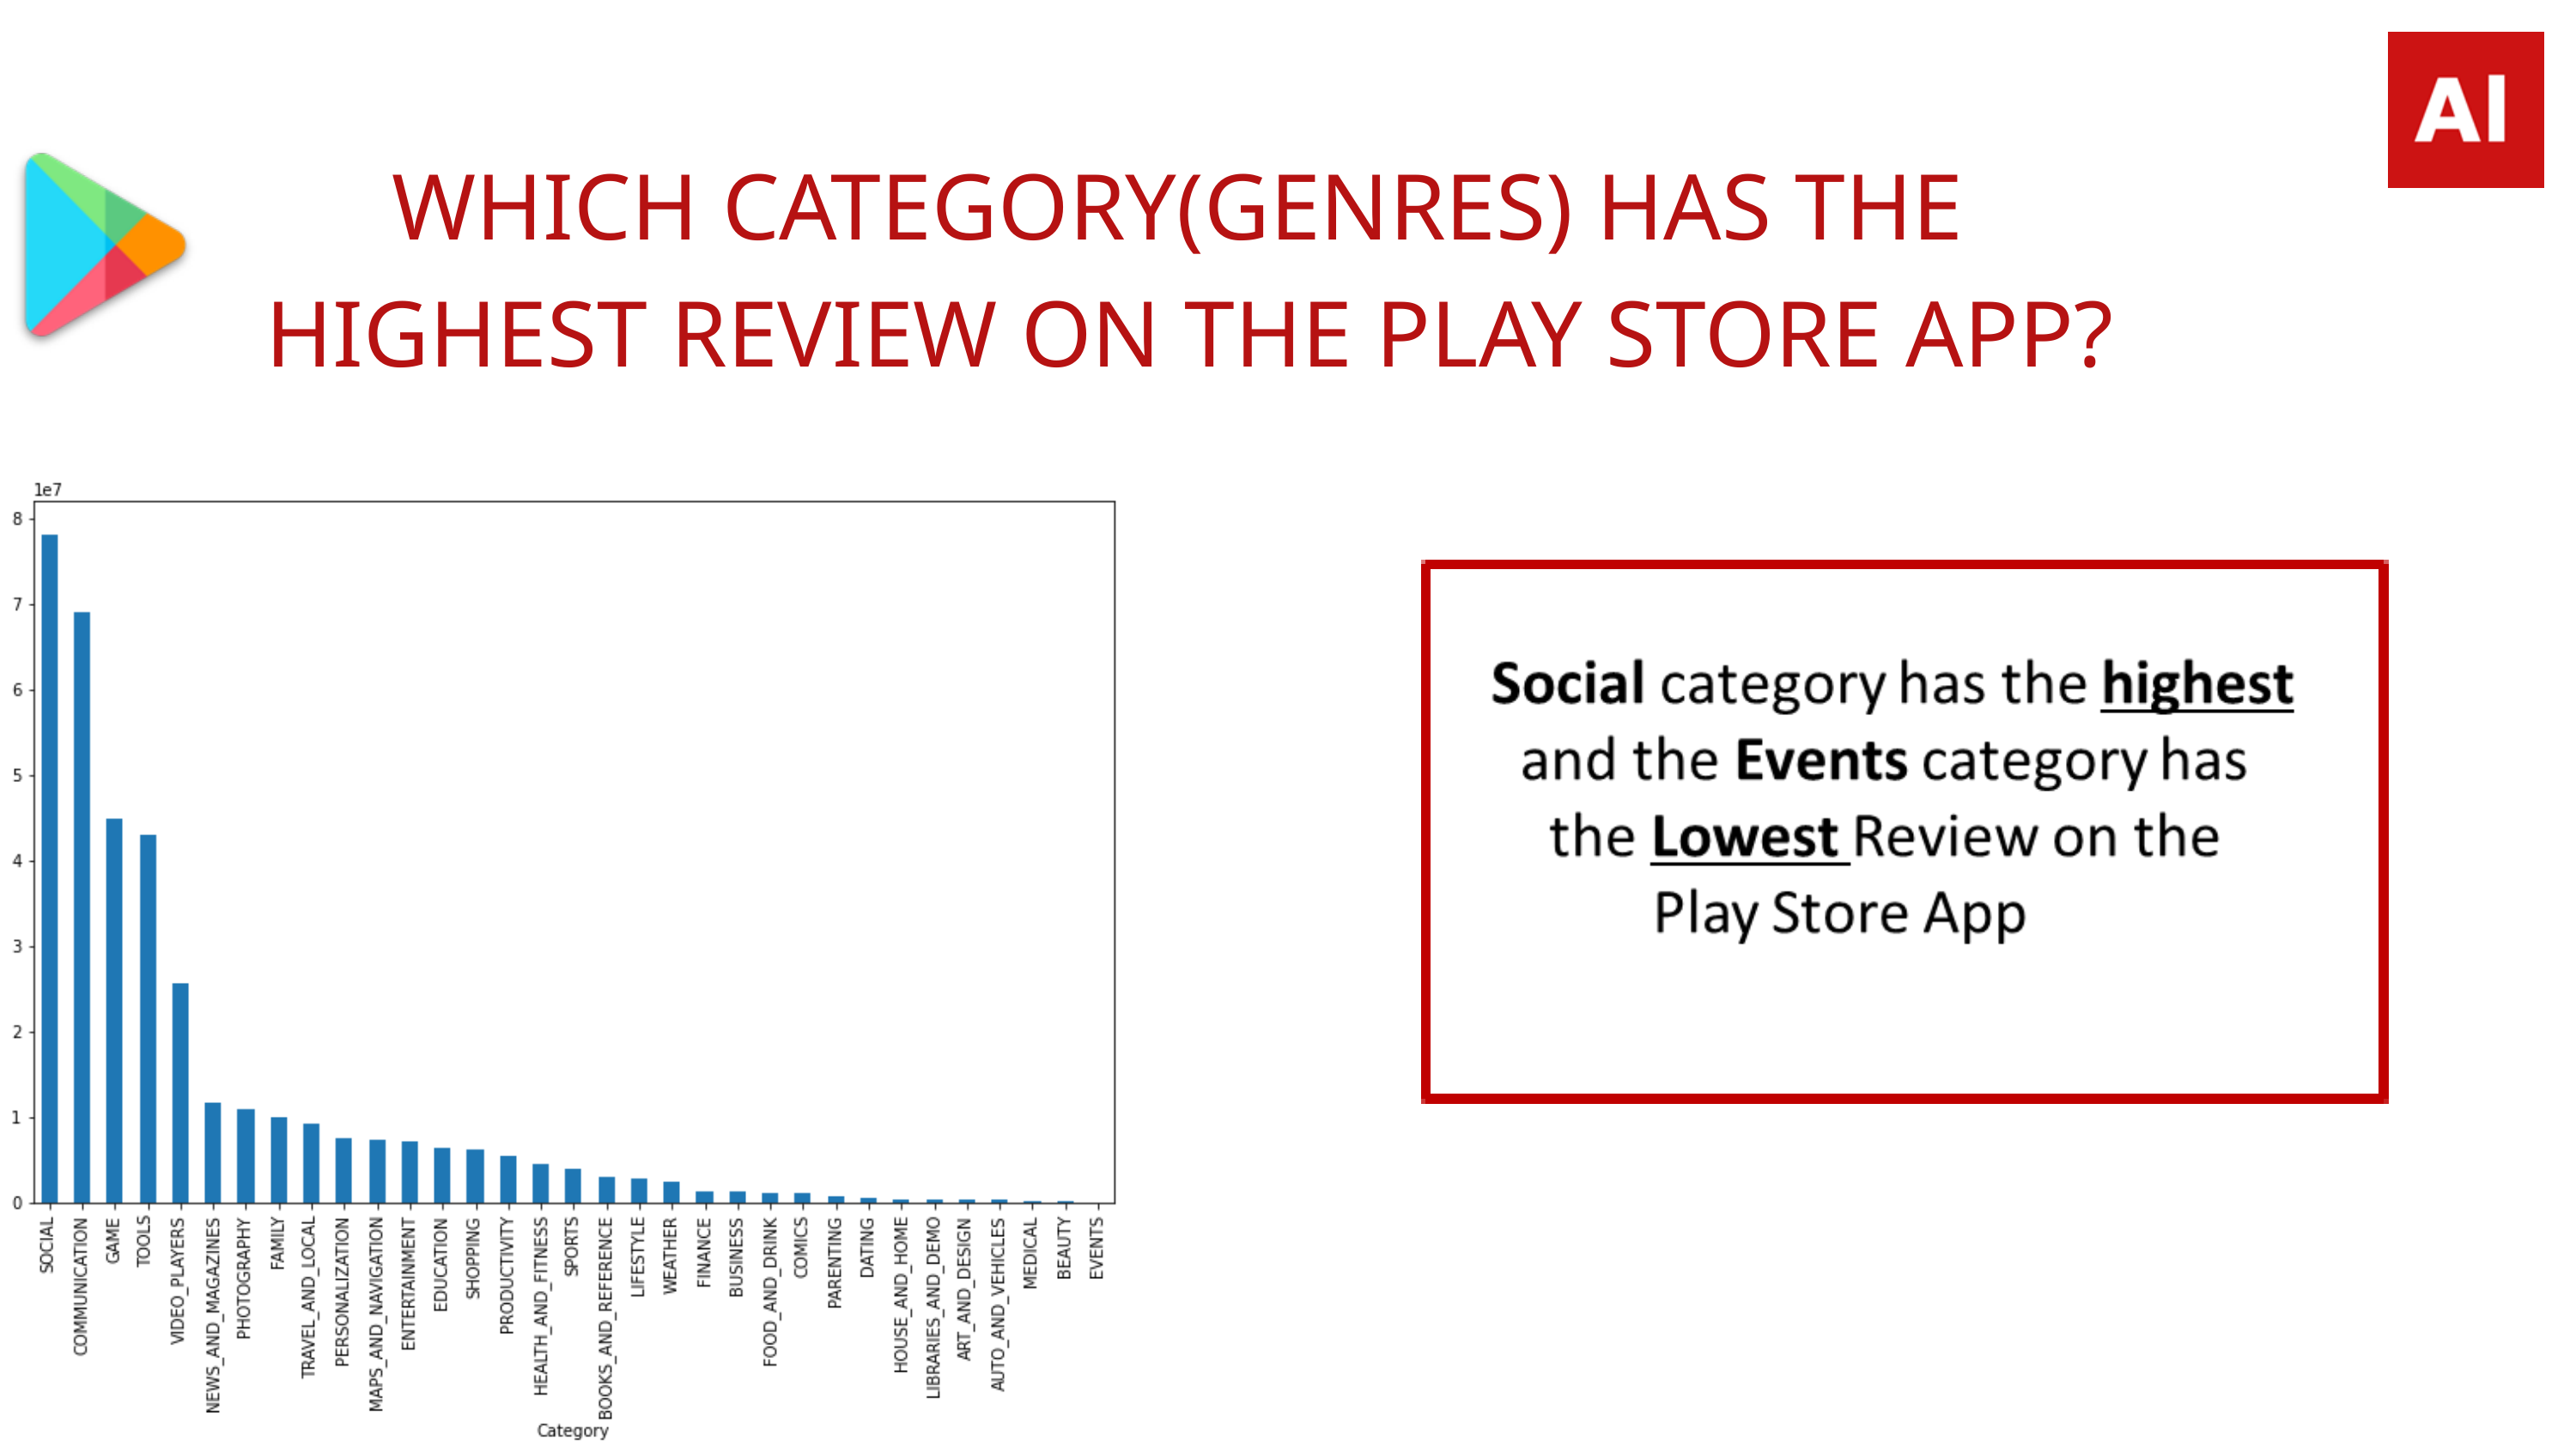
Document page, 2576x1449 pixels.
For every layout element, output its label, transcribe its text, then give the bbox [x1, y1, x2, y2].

picture [0, 471, 1126, 1449]
picture [1421, 560, 2545, 1104]
picture [2387, 31, 2544, 189]
picture [0, 144, 211, 356]
text_box WHICH CATEGORY(GENRES) HAS THE HIGHEST REVIEW ON THE PLAY STORE APP? [210, 131, 2170, 385]
